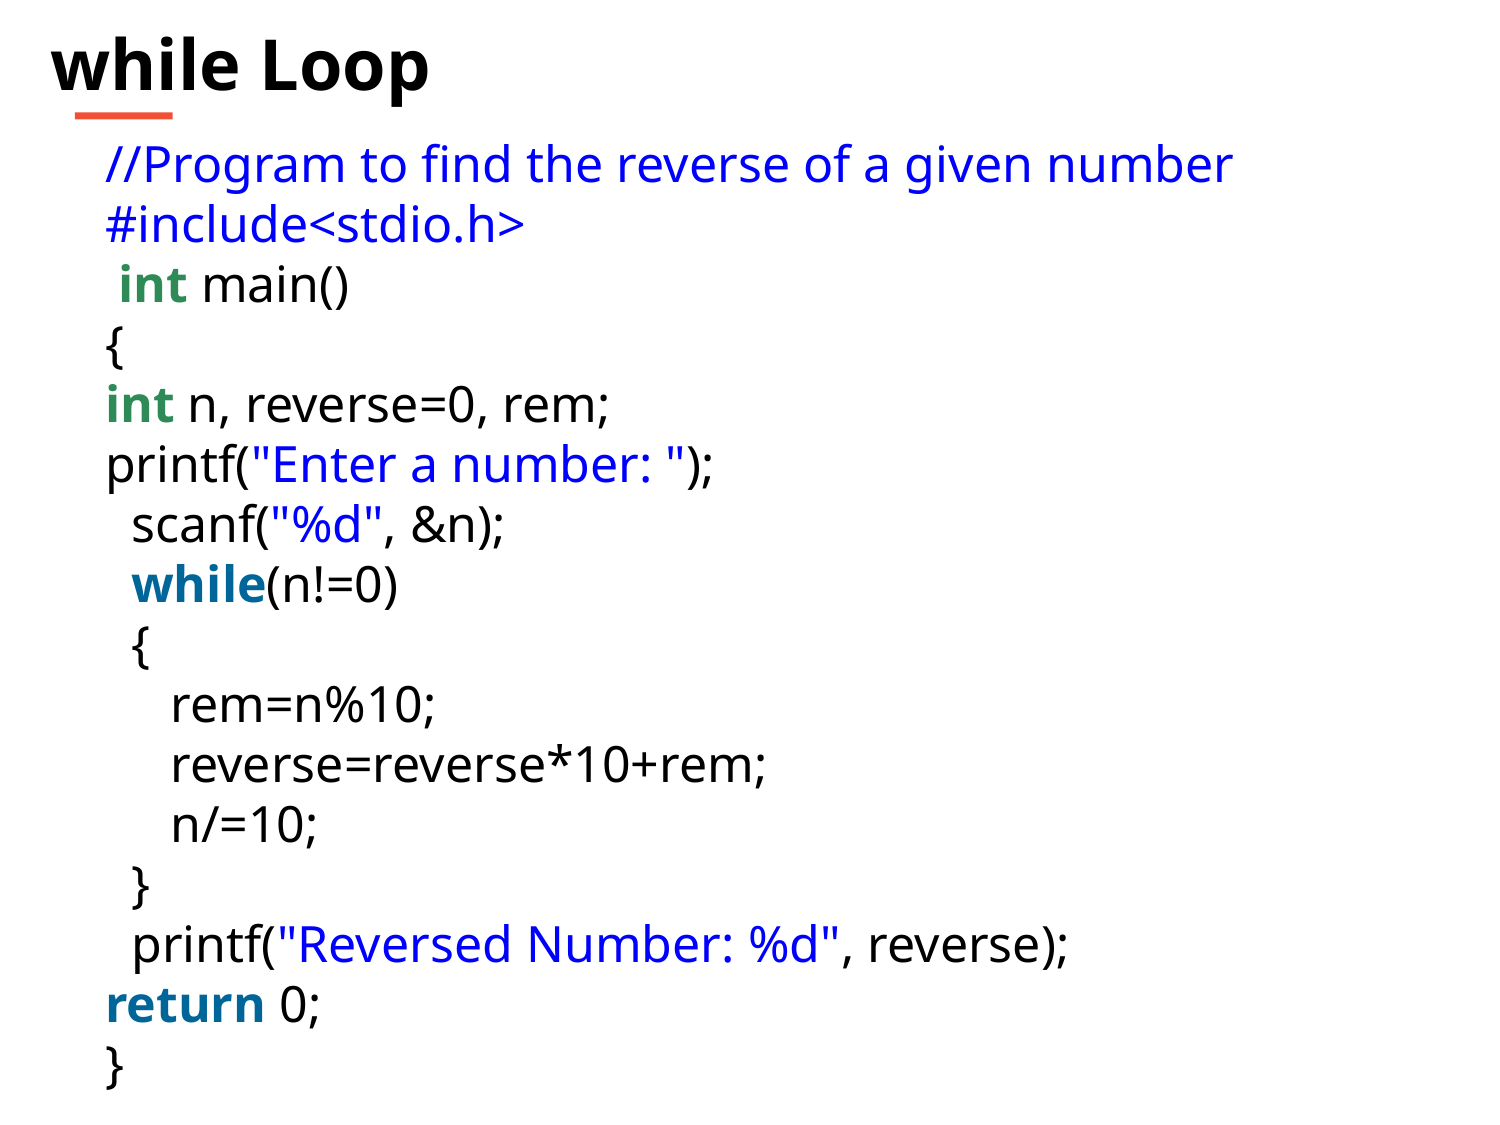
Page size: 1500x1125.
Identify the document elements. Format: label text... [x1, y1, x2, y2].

text_box //Program to find the reverse of a given number #include<stdio.h> int main() { int n, reverse=0, rem; printf("Enter a number: "); scanf("%d", &n); while(n!=0) { rem=n%10; reverse=reverse*10+rem; n/=10; } printf("Reversed Number: %d", reverse); return 0; } [15, 124, 1485, 1100]
text_box [73, 110, 175, 122]
text_box while Loop [35, 12, 1406, 112]
